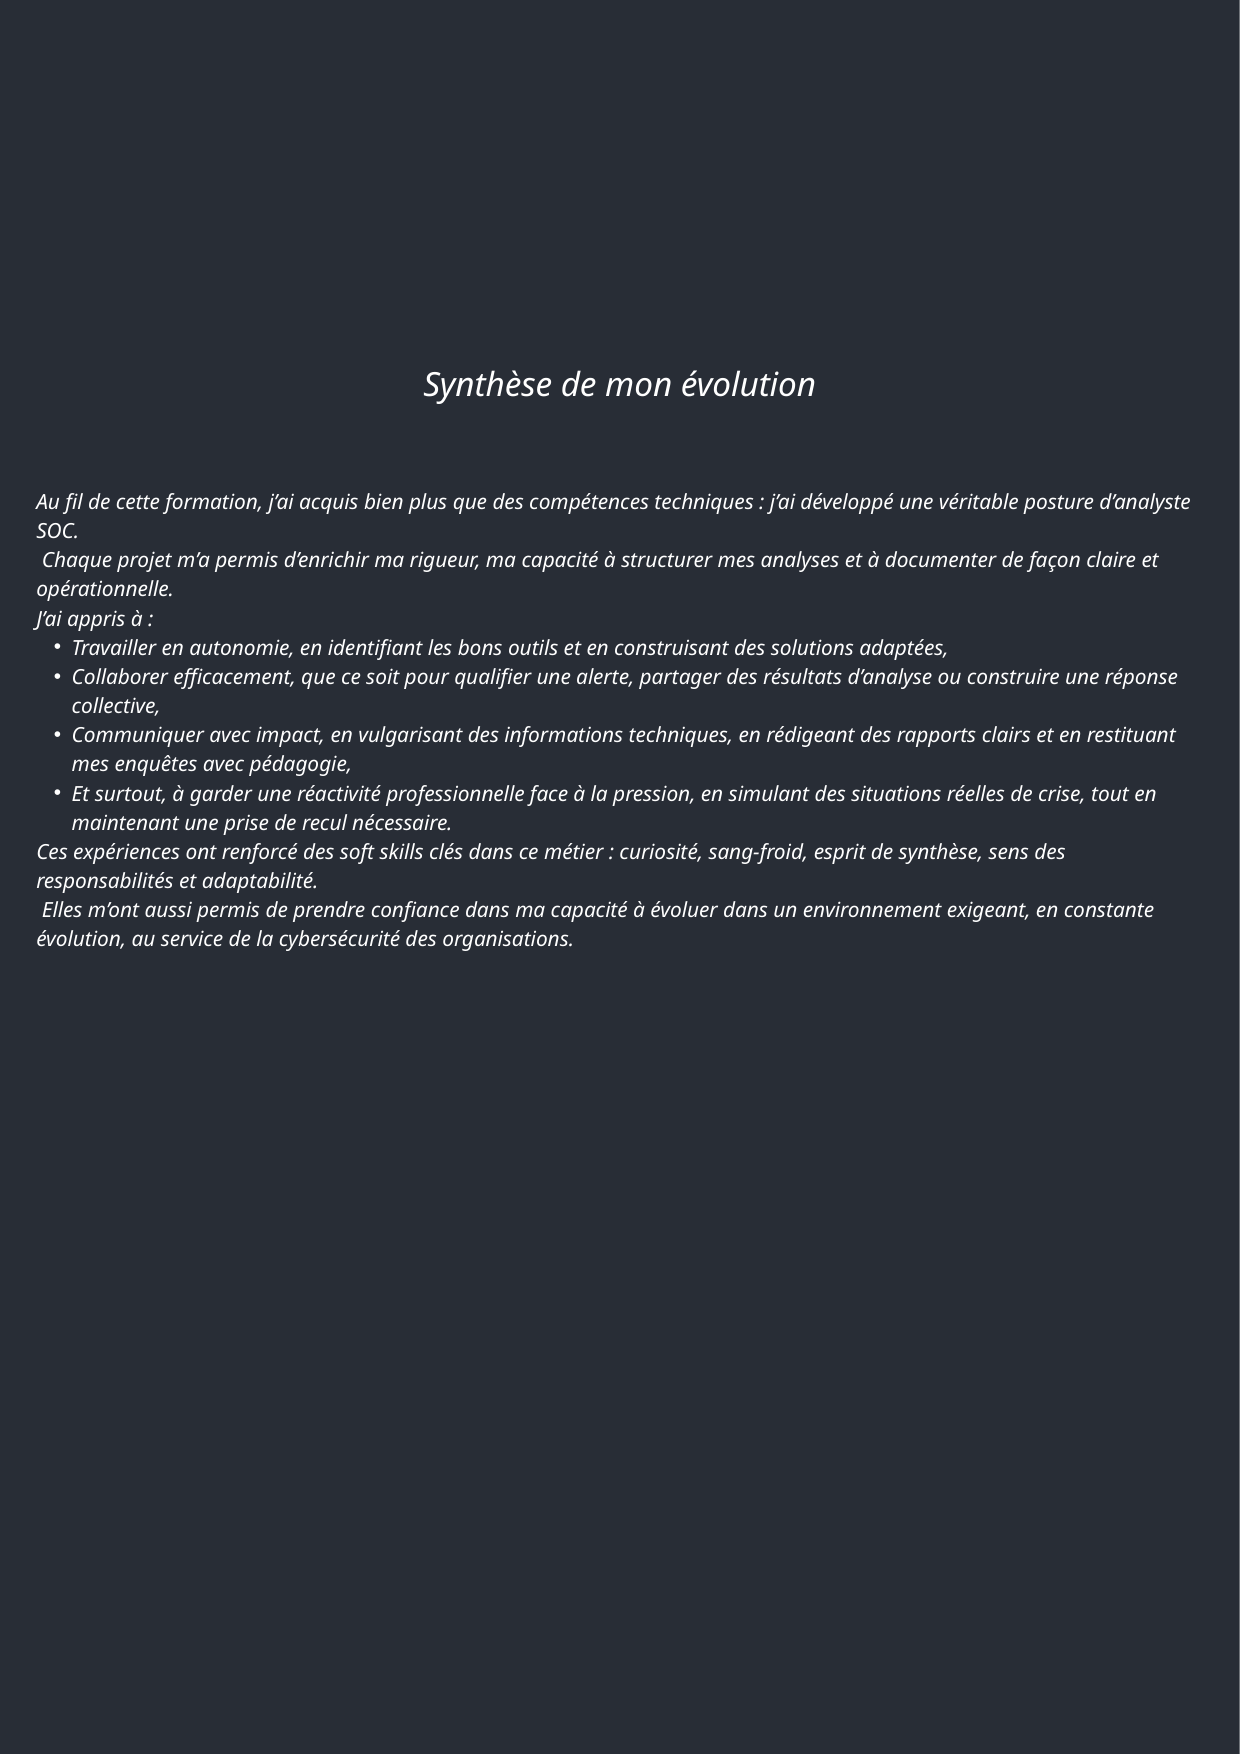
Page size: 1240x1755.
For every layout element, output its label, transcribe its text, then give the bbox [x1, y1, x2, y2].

text_box Au fil de cette formation, j’ai acquis bien plus que des compétences techniques : j’ai développé une véritable posture d’analyste SOC. Chaque projet m’a permis d’enrichir ma rigueur, ma capacité à structurer mes analyses et à documenter de façon claire et opérationnelle. J’ai appris à : Travailler en autonomie, en identifiant les bons outils et en construisant des solutions adaptées, Collaborer efficacement, que ce soit pour qualifier une alerte, partager des résultats d’analyse ou construire une réponse collective, Communiquer avec impact, en vulgarisant des informations techniques, en rédigeant des rapports clairs et en restituant mes enquêtes avec pédagogie, Et surtout, à garder une réactivité professionnelle face à la pression, en simulant des situations réelles de crise, tout en maintenant une prise de recul nécessaire. Ces expériences ont renforcé des soft skills clés dans ce métier : curiosité, sang-froid, esprit de synthèse, sens des responsabilités et adaptabilité. Elles m’ont aussi permis de prendre confiance dans ma capacité à évoluer dans un environnement exigeant, en constante évolution, au service de la cybersécurité des organisations. [36, 484, 1204, 1010]
text_box Synthèse de mon évolution [358, 356, 882, 403]
